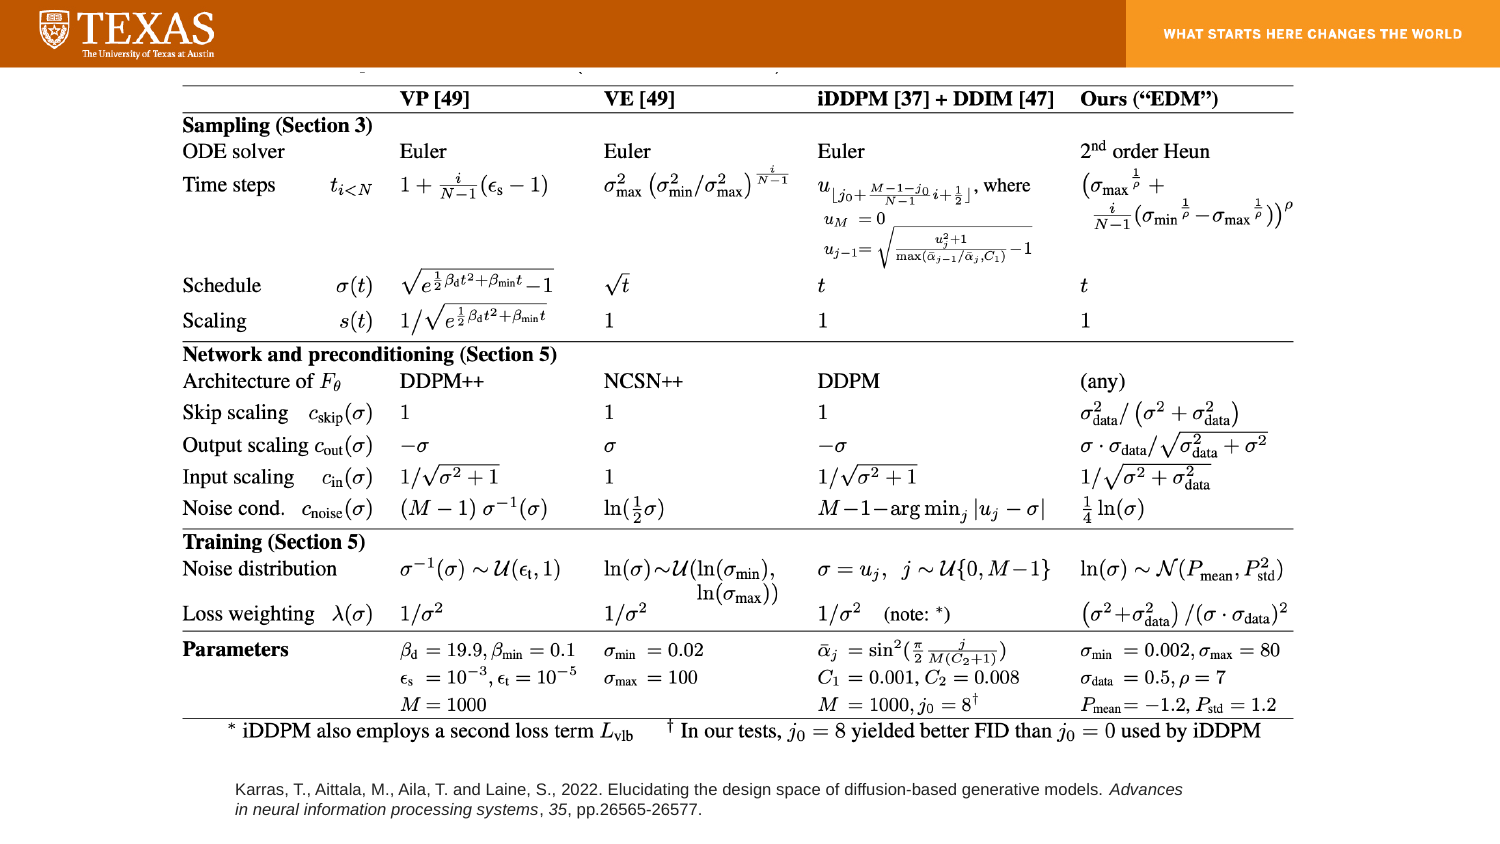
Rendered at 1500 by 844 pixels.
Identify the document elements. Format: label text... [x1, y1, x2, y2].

text_box Karras, T., Aittala, M., Aila, T. and Laine, S., 2022. Elucidating the design space of diffusion-based generative models. Advances in neural information processing systems, 35, pp.26565-26577. [220, 779, 1214, 826]
picture [0, 0, 1500, 844]
